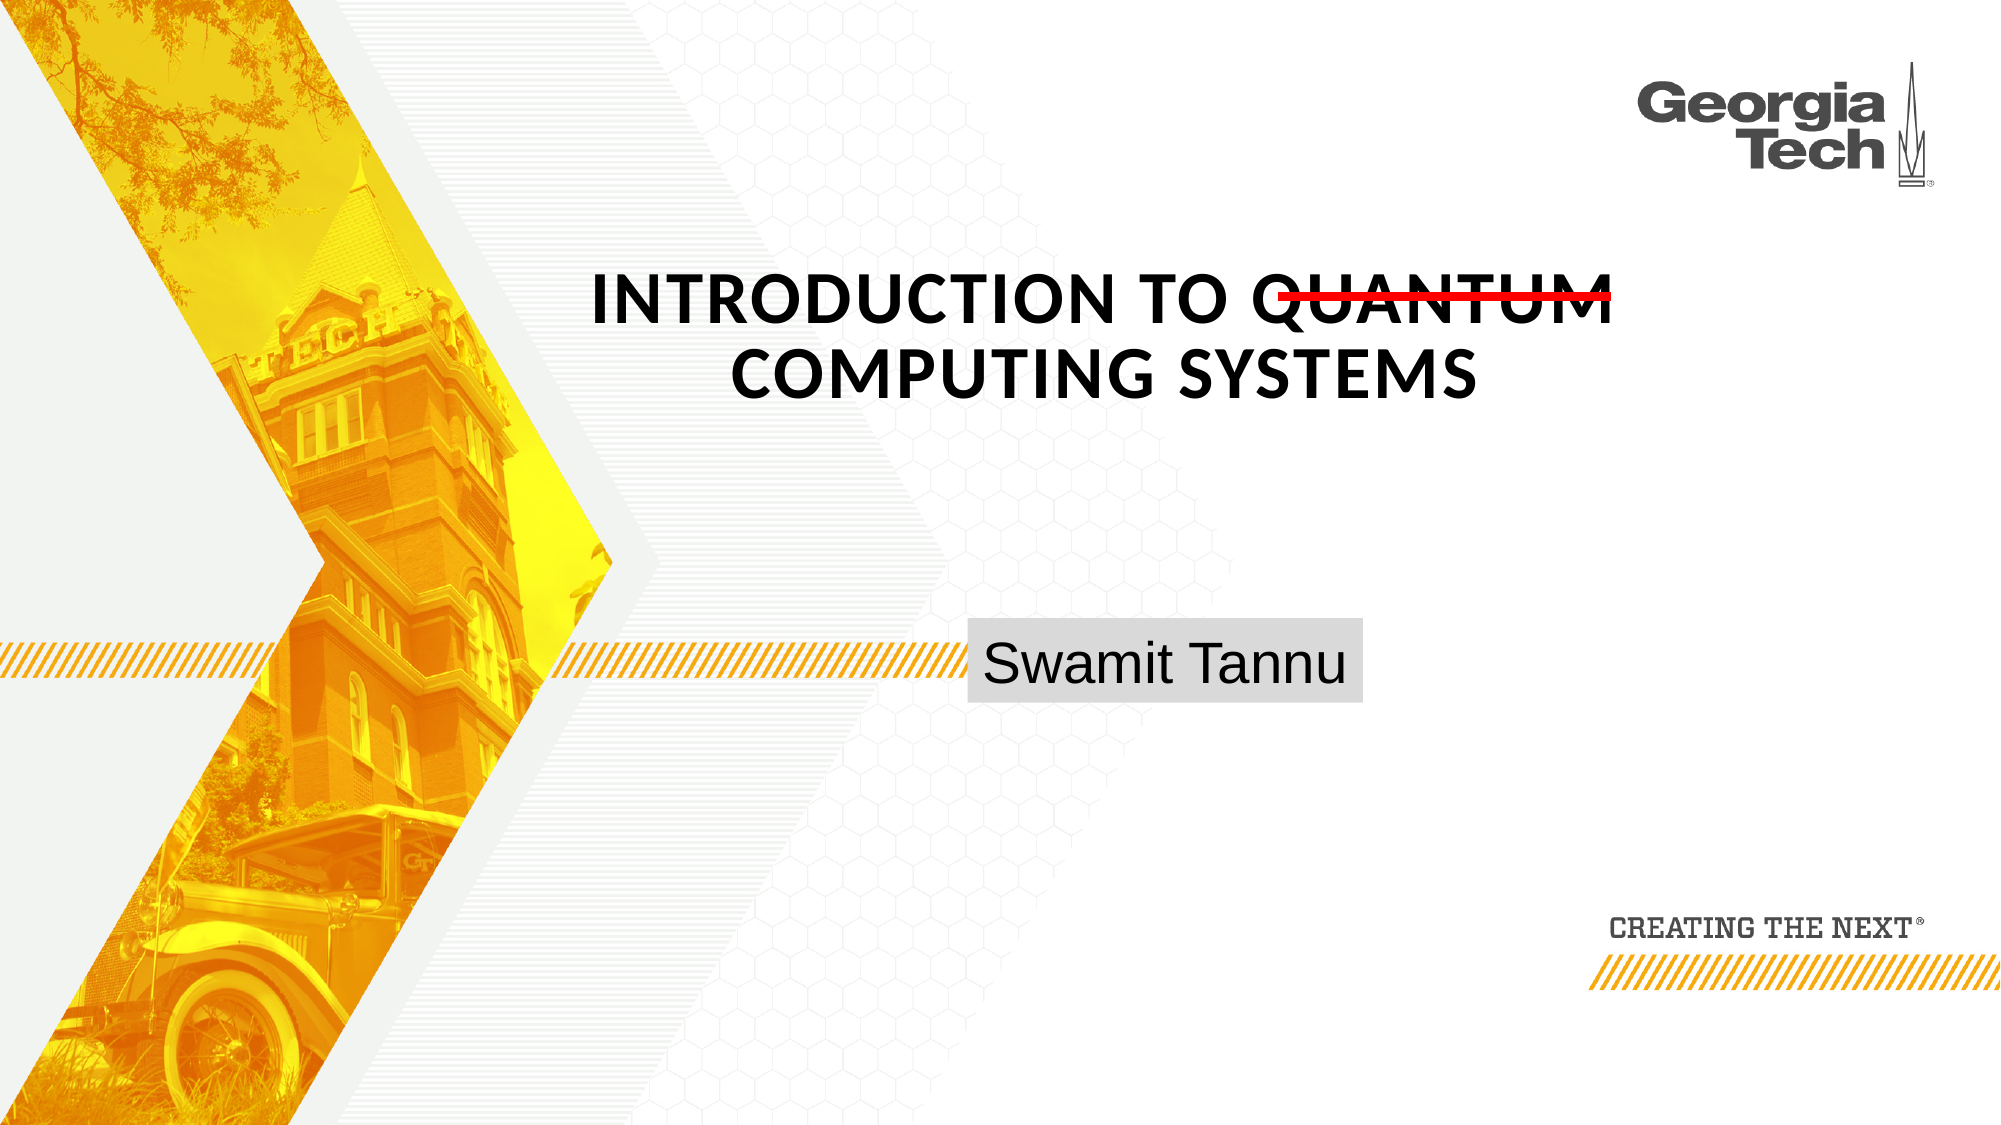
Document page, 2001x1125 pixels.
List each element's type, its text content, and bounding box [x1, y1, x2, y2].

text_box Swamit Tannu [967, 618, 1363, 703]
title Introduction to Quantum Computing Systems [406, 73, 1805, 422]
picture [0, 0, 2001, 1125]
